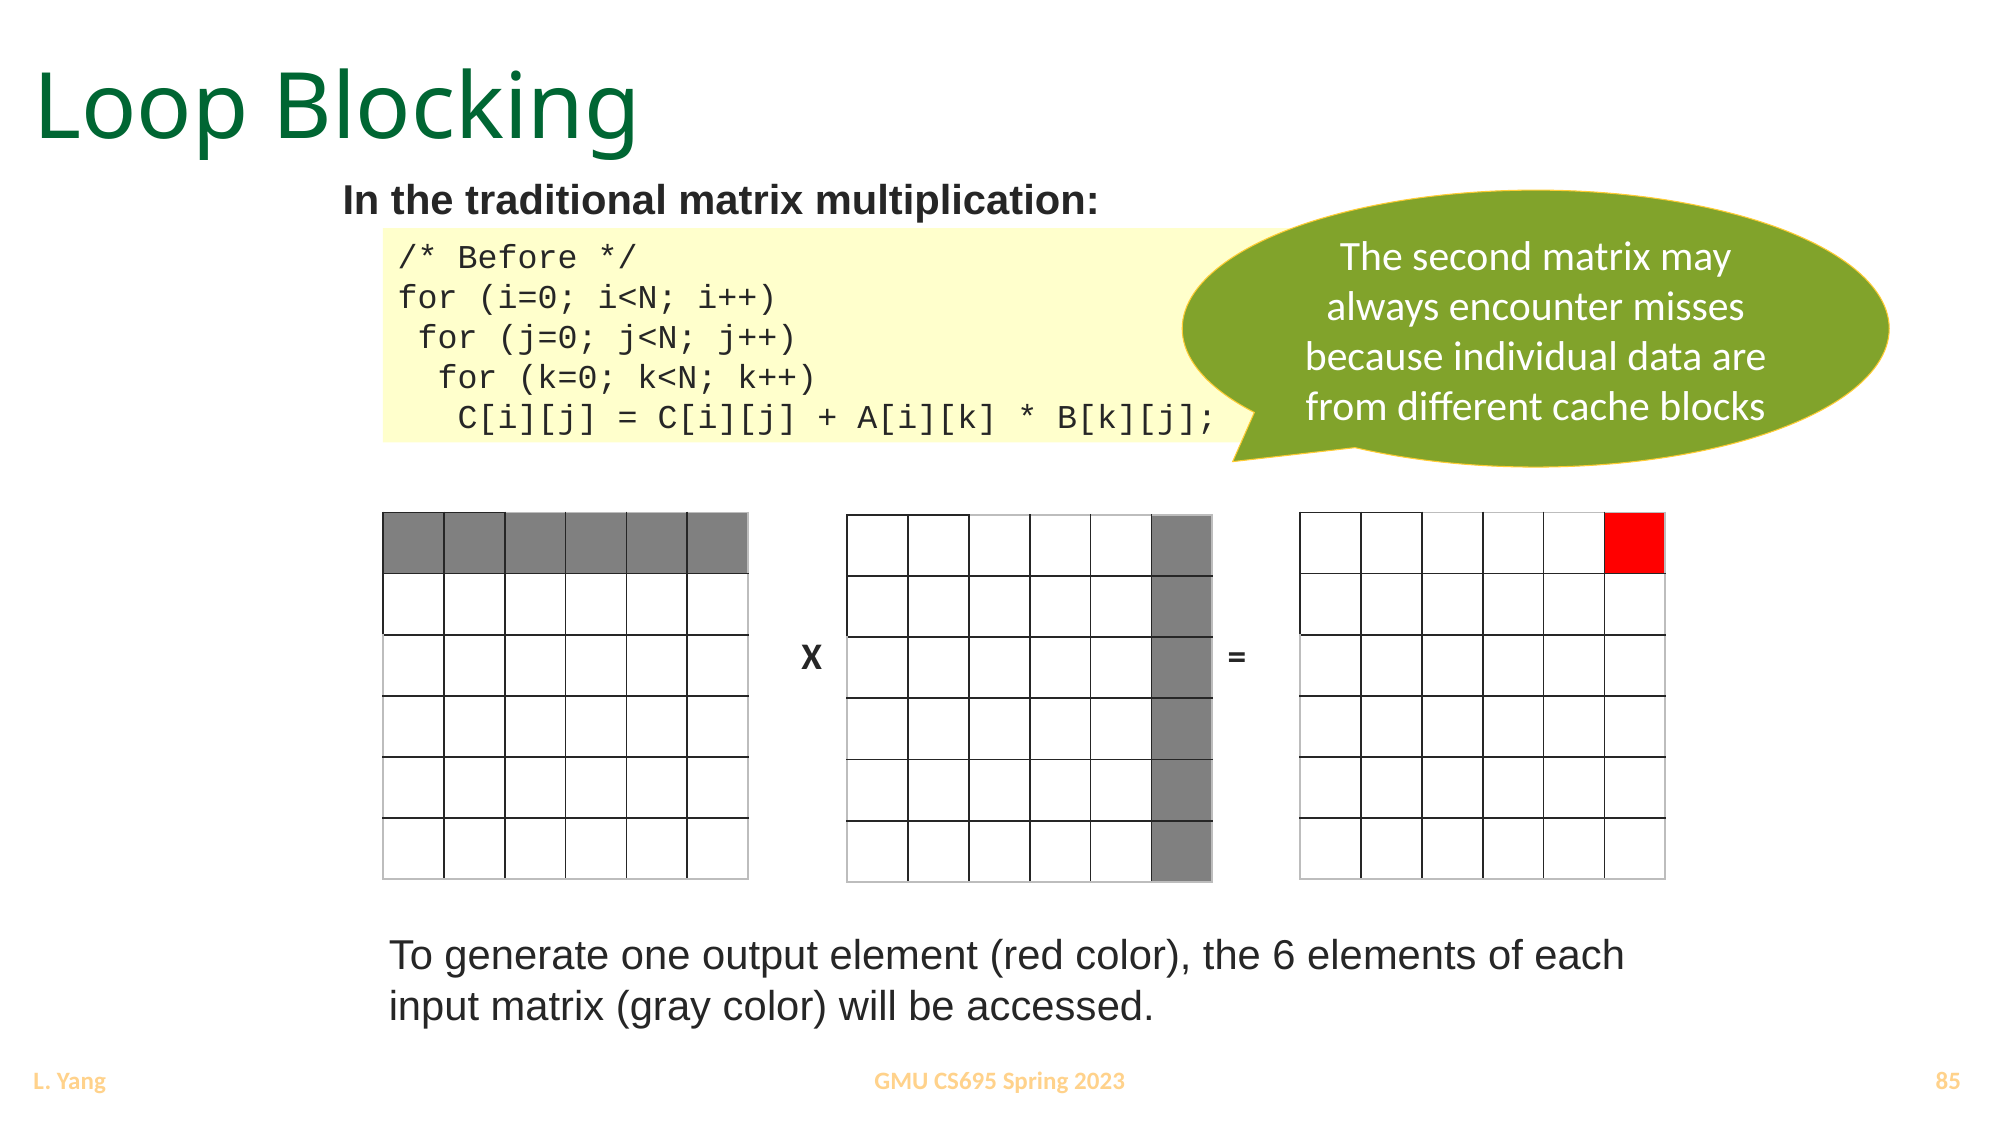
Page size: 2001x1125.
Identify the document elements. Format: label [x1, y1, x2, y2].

table_cell [1605, 697, 1664, 756]
table_cell [445, 697, 504, 756]
table_cell [909, 638, 968, 697]
table_header [384, 513, 443, 573]
table_header [1544, 513, 1604, 573]
table_cell [1362, 636, 1421, 695]
title [18, 25, 1977, 169]
table_cell [848, 577, 907, 636]
table_cell [1031, 760, 1090, 820]
table_cell [506, 574, 565, 634]
table_cell [1605, 758, 1664, 817]
table_cell [1301, 697, 1360, 756]
table_cell [1031, 638, 1090, 697]
table_cell [1152, 577, 1211, 636]
table_cell [1484, 636, 1543, 695]
table_cell [506, 697, 565, 756]
table_cell [566, 758, 626, 817]
table_cell [1362, 758, 1421, 817]
table_cell [1423, 574, 1482, 634]
table_cell [506, 636, 565, 695]
table_cell [1301, 758, 1360, 817]
table_cell [445, 819, 504, 878]
table_header [1031, 516, 1090, 575]
table_header [688, 513, 747, 573]
table_cell [688, 819, 747, 878]
table_cell [1362, 574, 1421, 634]
table_cell [688, 697, 747, 756]
table_cell [1484, 819, 1543, 878]
table_cell [1544, 636, 1604, 695]
table_header [1152, 516, 1211, 575]
table_cell [384, 758, 443, 817]
table_cell [688, 574, 747, 634]
table_cell [627, 697, 686, 756]
table_cell [1423, 636, 1482, 695]
table_cell [627, 819, 686, 878]
text_box [786, 624, 838, 685]
table_cell [848, 822, 907, 881]
table_cell [1544, 697, 1604, 756]
table_cell [970, 638, 1029, 697]
table_cell [384, 636, 443, 695]
table_cell [1484, 574, 1543, 634]
table_cell [566, 636, 626, 695]
table_cell [970, 699, 1029, 759]
table_header [445, 513, 504, 573]
table_cell [1362, 819, 1421, 878]
table_header [970, 516, 1029, 575]
text_box [1213, 624, 1262, 685]
table_cell [506, 758, 565, 817]
table_cell [445, 636, 504, 695]
table_cell [970, 822, 1029, 881]
table_header [1362, 513, 1421, 573]
table_cell [1152, 699, 1211, 759]
table_cell [1605, 574, 1664, 634]
table_cell [506, 819, 565, 878]
table_header [1091, 516, 1151, 575]
table_header [1423, 513, 1482, 573]
table_cell [445, 574, 504, 634]
table_cell [909, 577, 968, 636]
text_box [327, 165, 1890, 468]
table_cell [1301, 636, 1360, 695]
footer [662, 1050, 1338, 1110]
table_cell [1544, 758, 1604, 817]
table_cell [1031, 699, 1090, 759]
table_cell [1362, 697, 1421, 756]
table_cell [1091, 822, 1151, 881]
table_header [1301, 513, 1360, 573]
table_cell [909, 760, 968, 820]
table_cell [688, 758, 747, 817]
table_cell [970, 760, 1029, 820]
table_cell [1605, 636, 1664, 695]
table_cell [1152, 822, 1211, 881]
table_cell [970, 577, 1029, 636]
table_cell [566, 819, 626, 878]
table_cell [445, 758, 504, 817]
table_cell [1484, 758, 1543, 817]
table_cell [1152, 638, 1211, 697]
table_cell [1091, 577, 1151, 636]
table_cell [848, 760, 907, 820]
table_cell [566, 574, 626, 634]
table_header [627, 513, 686, 573]
table_cell [909, 822, 968, 881]
slide_number [1526, 1050, 1977, 1110]
table_cell [1423, 758, 1482, 817]
table_cell [1544, 819, 1604, 878]
table_header [909, 516, 968, 575]
table_cell [384, 819, 443, 878]
table_header [1484, 513, 1543, 573]
table_cell [1152, 760, 1211, 820]
text_box [373, 921, 1705, 1036]
table_cell [384, 697, 443, 756]
table_cell [1091, 699, 1151, 759]
table_cell [1423, 697, 1482, 756]
table_cell [1301, 574, 1360, 634]
table_cell [848, 638, 907, 697]
table_cell [1031, 822, 1090, 881]
table_cell [1544, 574, 1604, 634]
table_header [1605, 513, 1664, 573]
table_cell [1091, 638, 1151, 697]
table_cell [1091, 760, 1151, 820]
table_header [566, 513, 626, 573]
table_cell [688, 636, 747, 695]
table_cell [566, 697, 626, 756]
table_header [848, 516, 907, 575]
table_cell [1031, 577, 1090, 636]
table_cell [627, 636, 686, 695]
table_cell [1484, 697, 1543, 756]
table_cell [848, 699, 907, 759]
table_cell [1301, 819, 1360, 878]
table_cell [384, 574, 443, 634]
table_header [506, 513, 565, 573]
slide_number [18, 1050, 469, 1110]
table_cell [909, 699, 968, 759]
table_cell [627, 574, 686, 634]
table_cell [1605, 819, 1664, 878]
table_cell [1423, 819, 1482, 878]
table_cell [627, 758, 686, 817]
